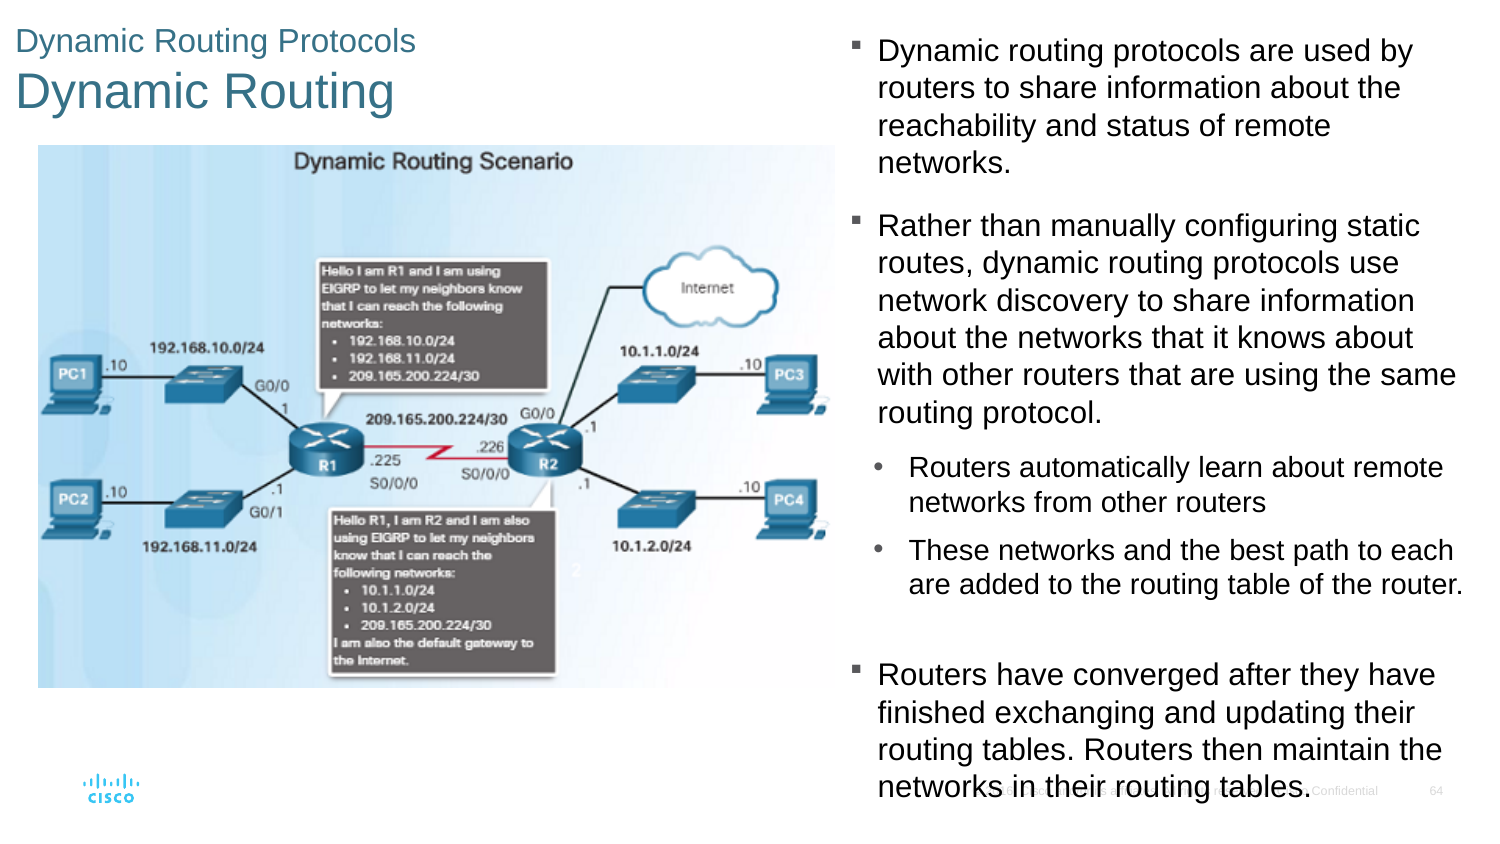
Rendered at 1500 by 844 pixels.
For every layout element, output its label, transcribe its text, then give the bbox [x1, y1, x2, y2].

list Dynamic routing protocols are used by routers to share information about the reachability and status of remote networks. Rather than manually configuring static routes, dynamic routing protocols use network discovery to share information about the networks that it knows about with other routers that are using the same routing protocol. Routers automatically learn about remote networks from other routers These networks and the best path to each are added to the routing table of the router. Routers have converged after they have finished exchanging and updating their routing tables. Routers then maintain the networks in their routing tables. [834, 22, 1500, 776]
title Dynamic Routing Protocols Dynamic Routing [0, 6, 760, 131]
picture [37, 144, 836, 688]
